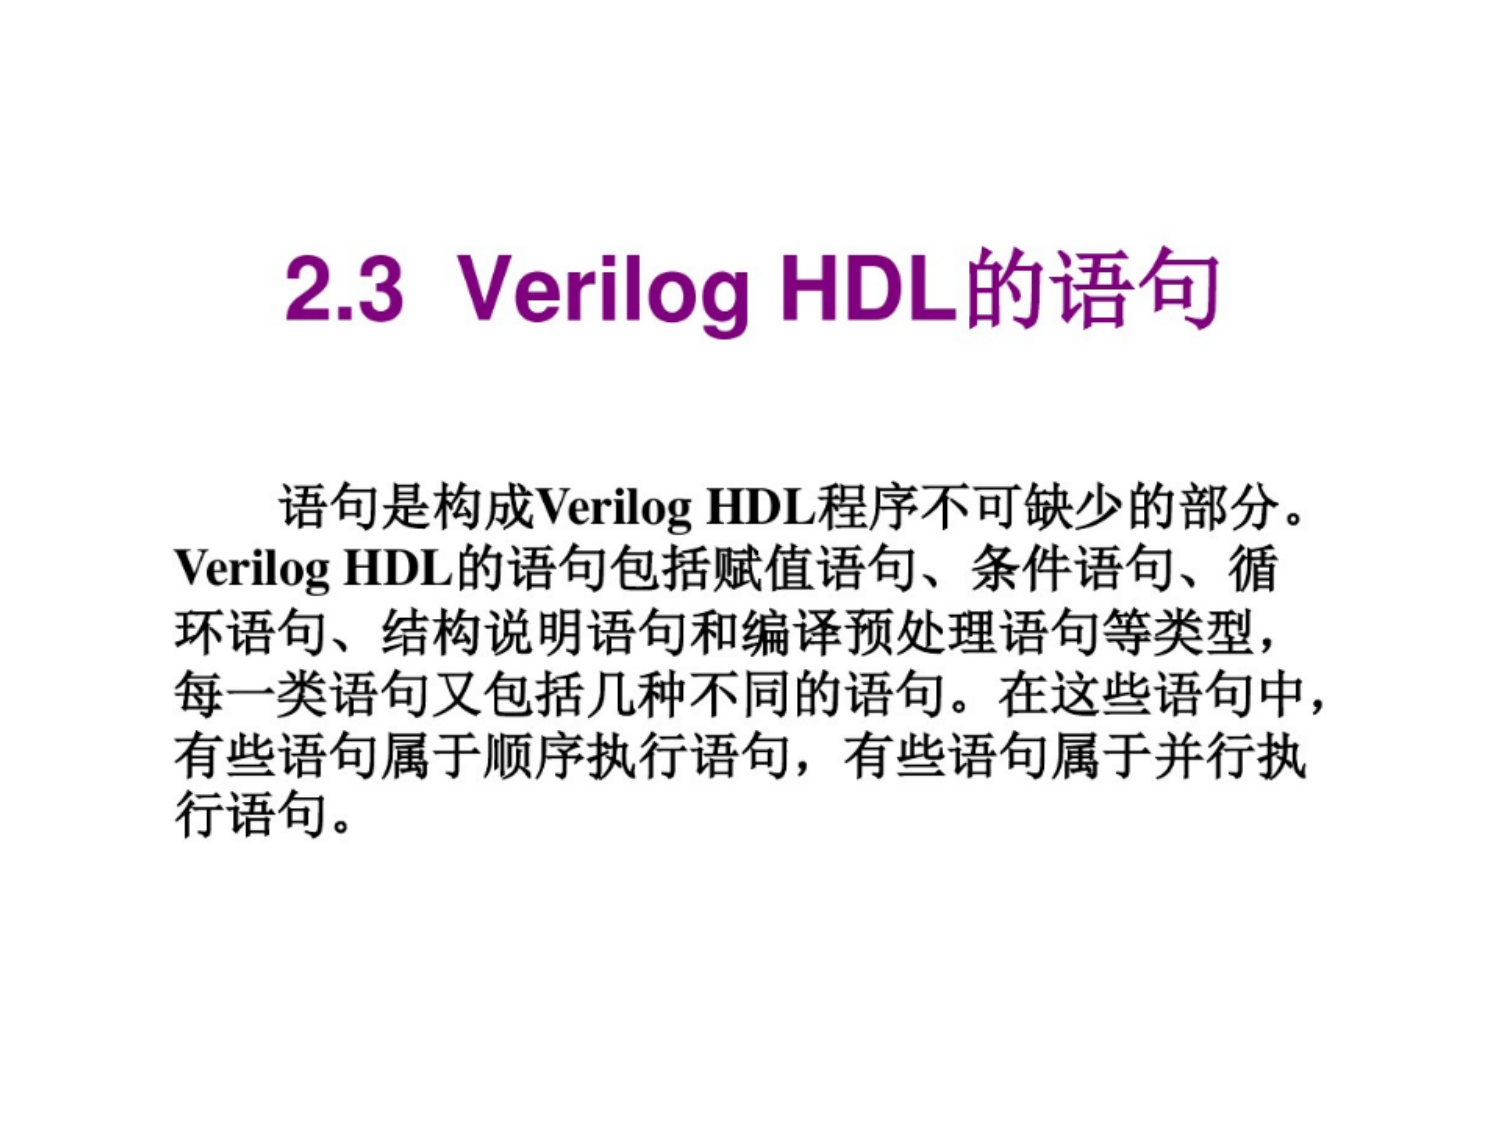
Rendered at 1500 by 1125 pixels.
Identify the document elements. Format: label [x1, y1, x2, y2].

picture [131, 209, 1369, 916]
